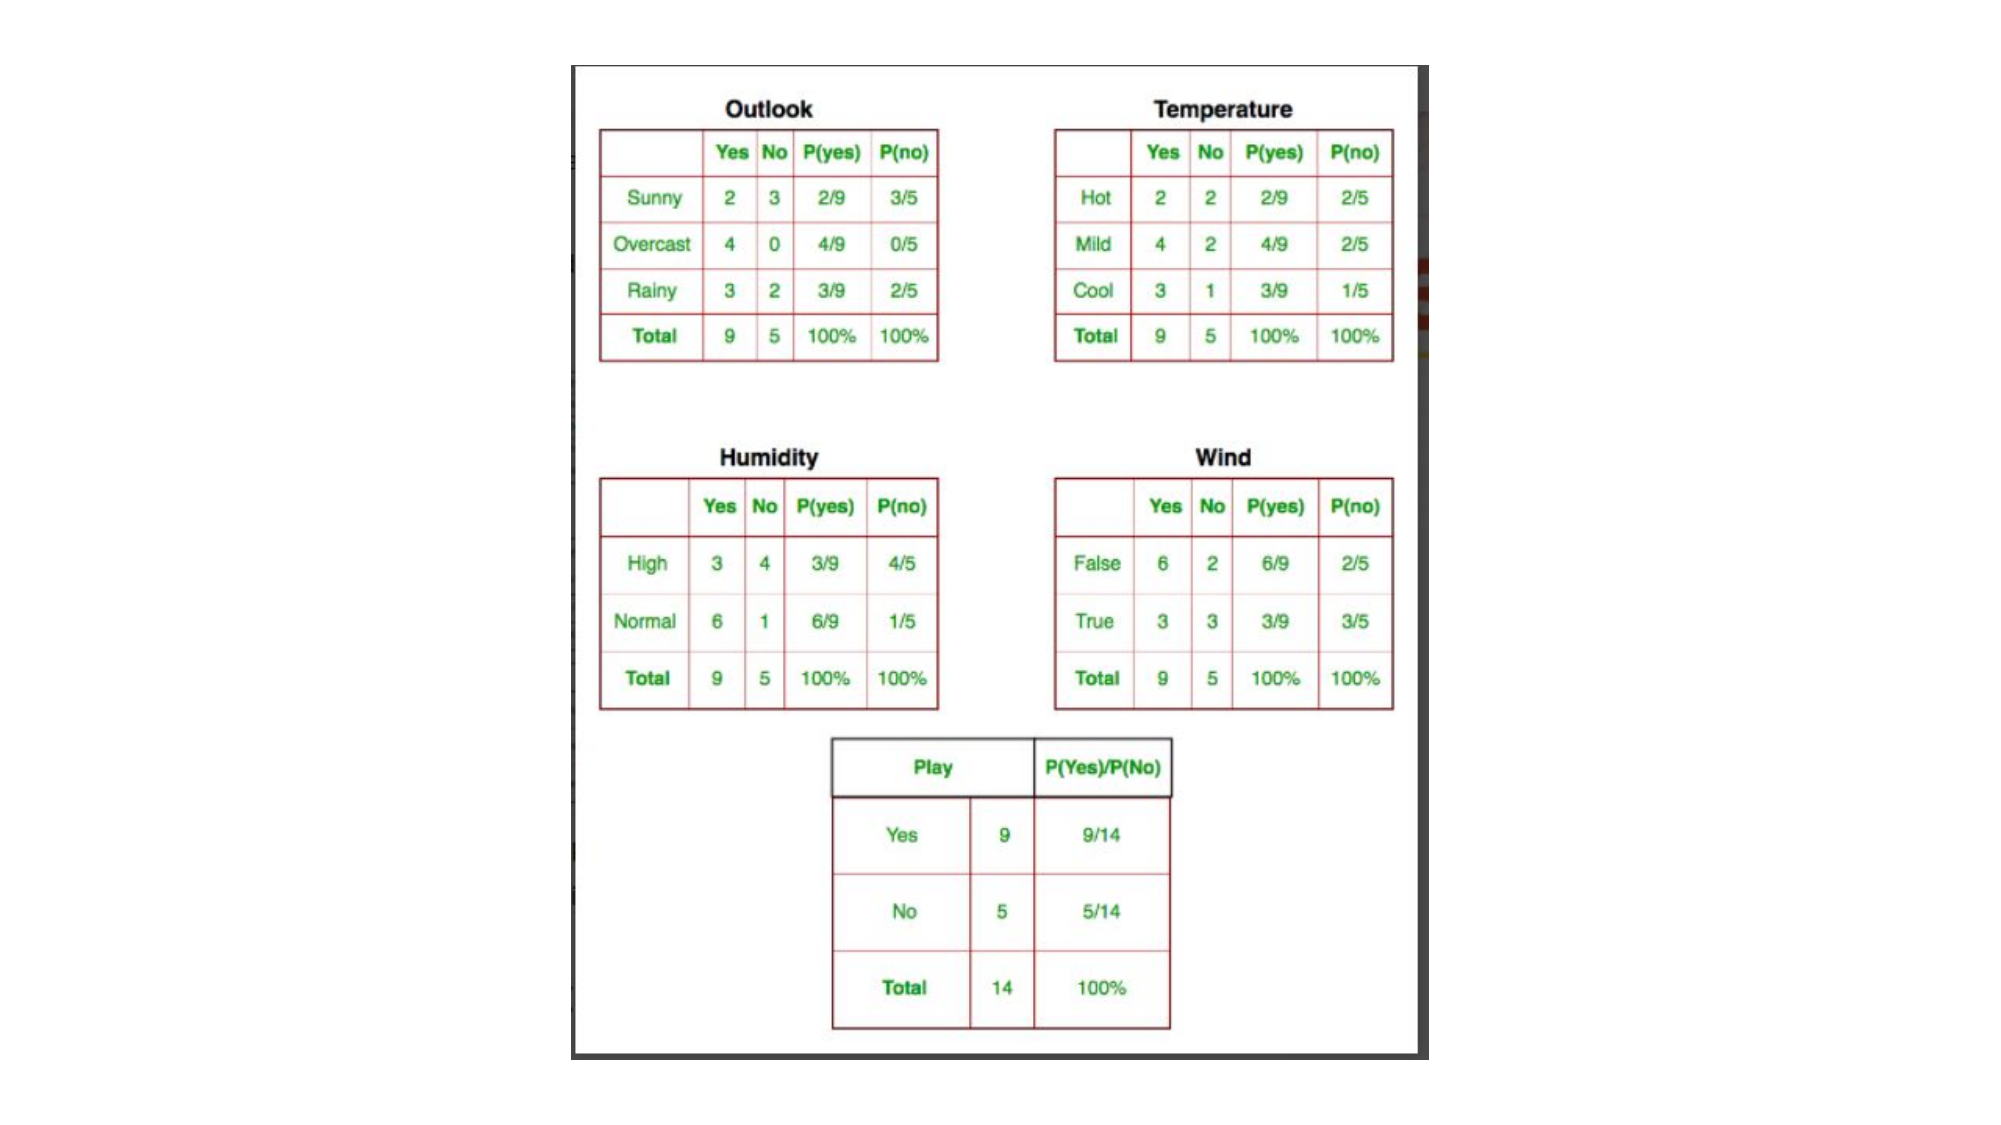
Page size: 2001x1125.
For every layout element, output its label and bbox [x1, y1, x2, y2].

picture [570, 65, 1430, 1060]
